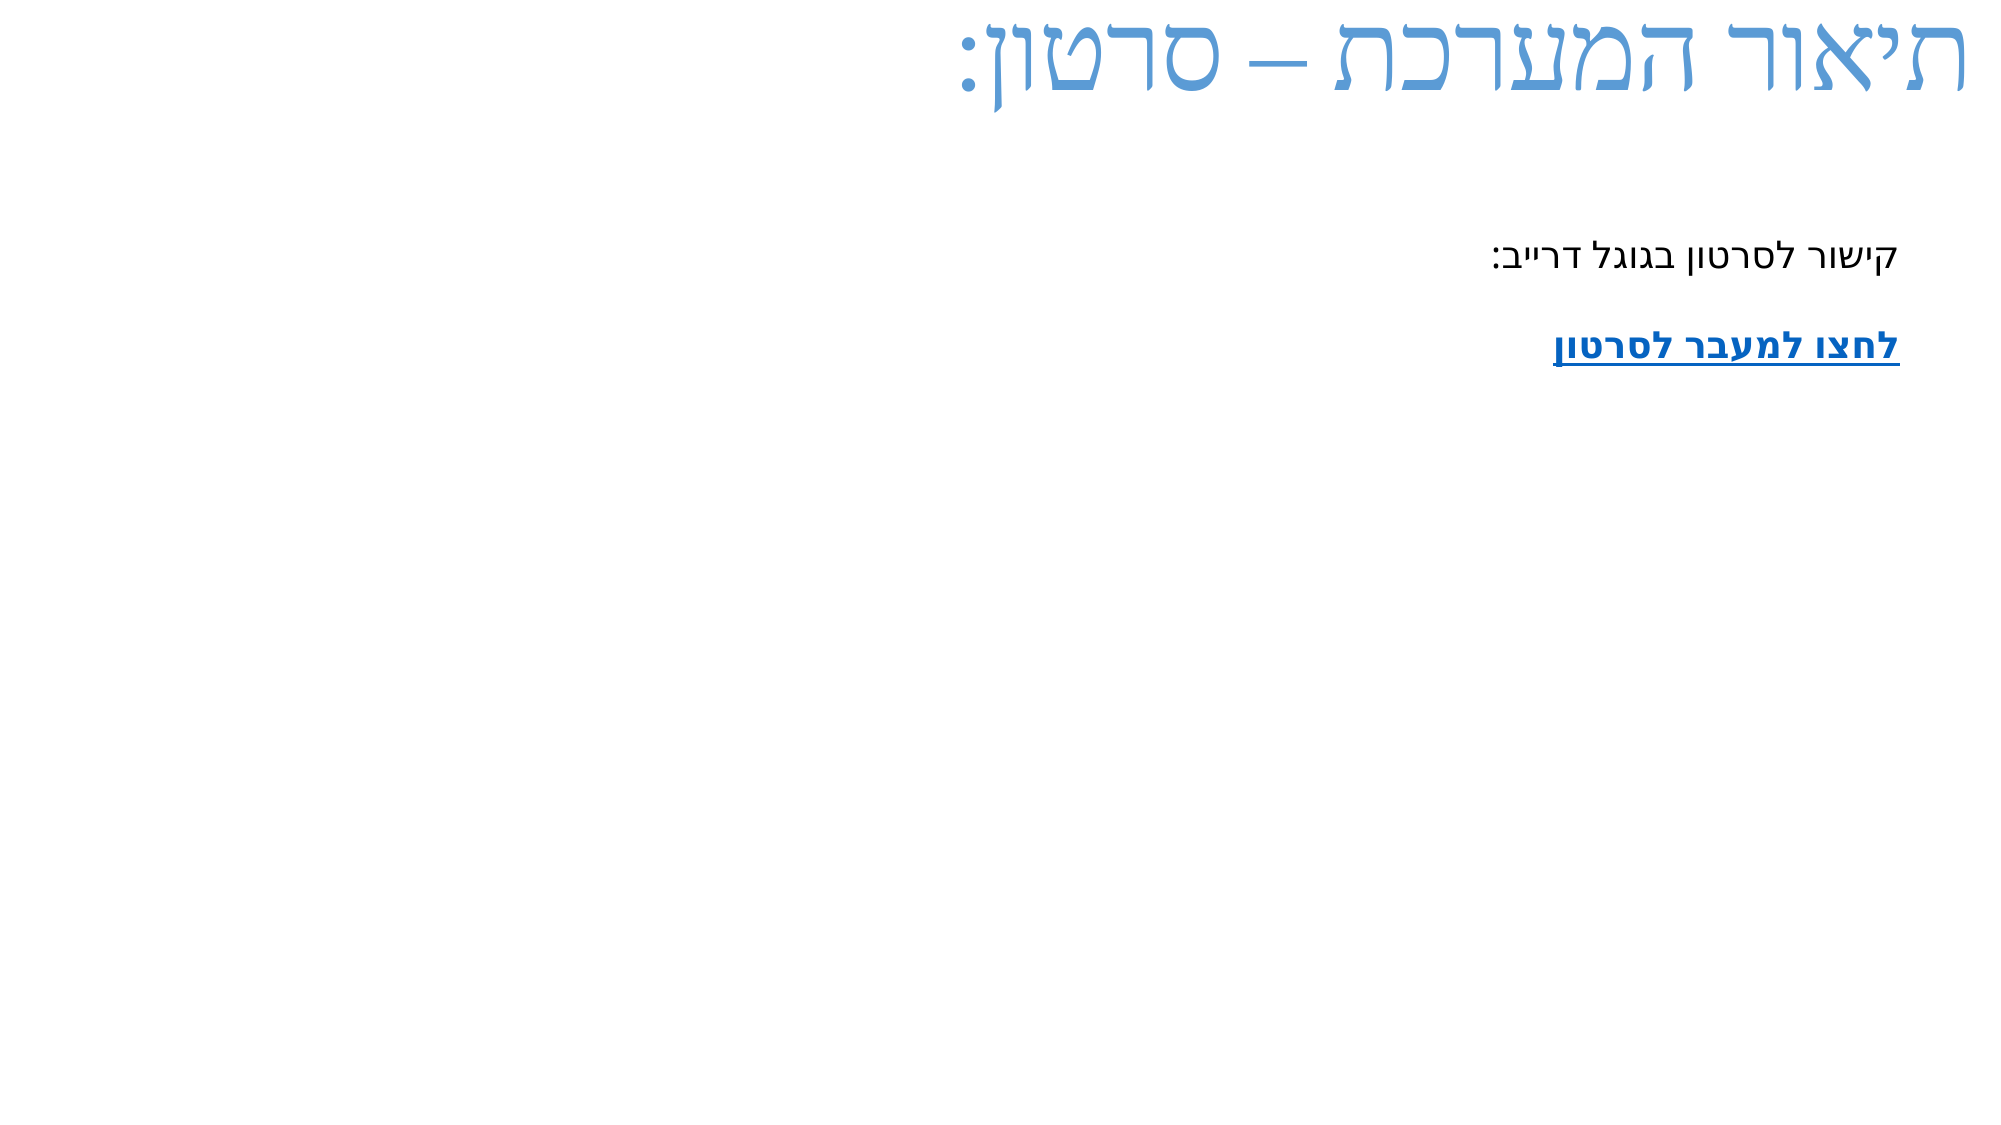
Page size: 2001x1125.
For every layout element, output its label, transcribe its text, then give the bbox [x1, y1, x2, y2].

text_box קישור לסרטון בגוגל דרייב: לחצו למעבר לסרטון [337, 223, 1915, 377]
text_box תיאור המערכת – סרטון: [835, 0, 1988, 121]
